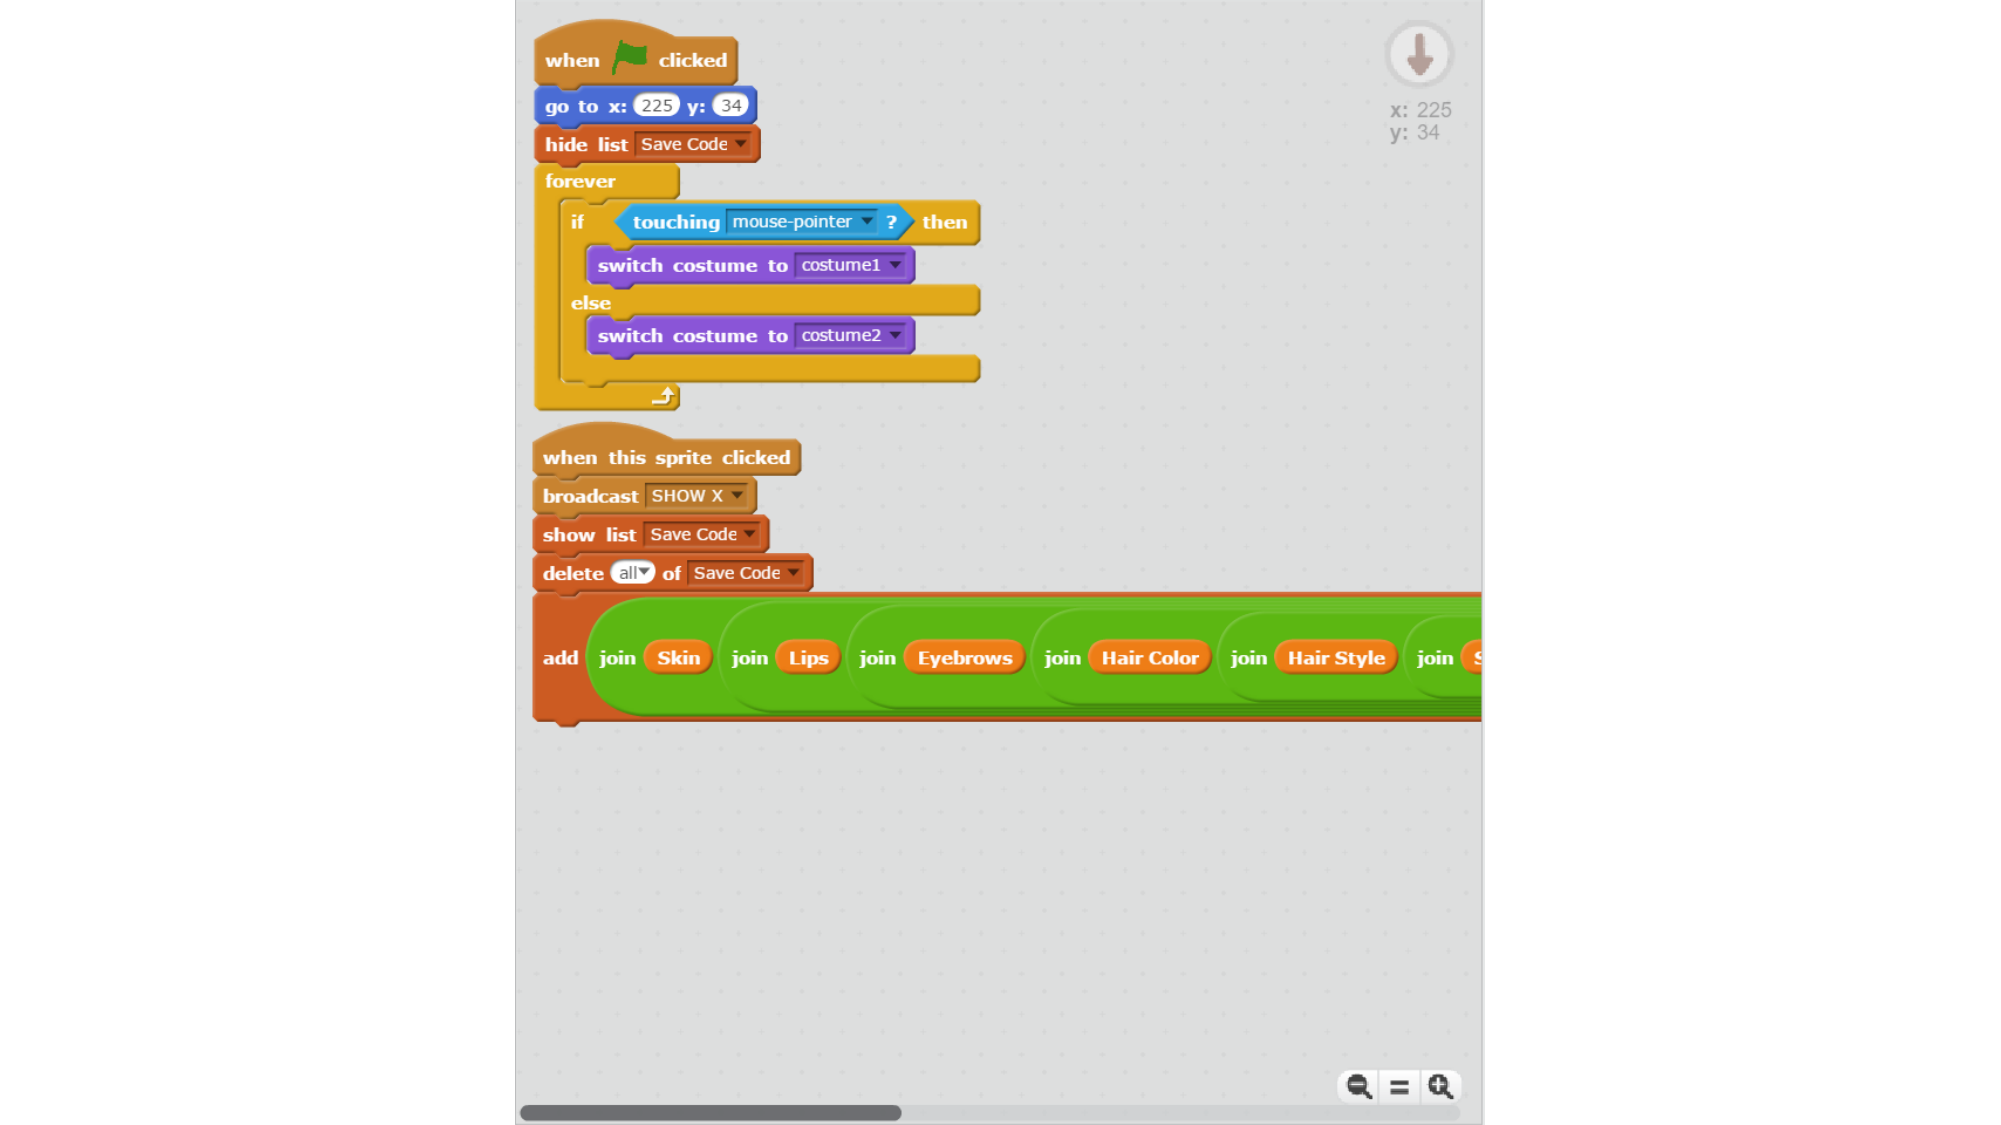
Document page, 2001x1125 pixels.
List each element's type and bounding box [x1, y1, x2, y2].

list [515, 0, 1485, 1125]
